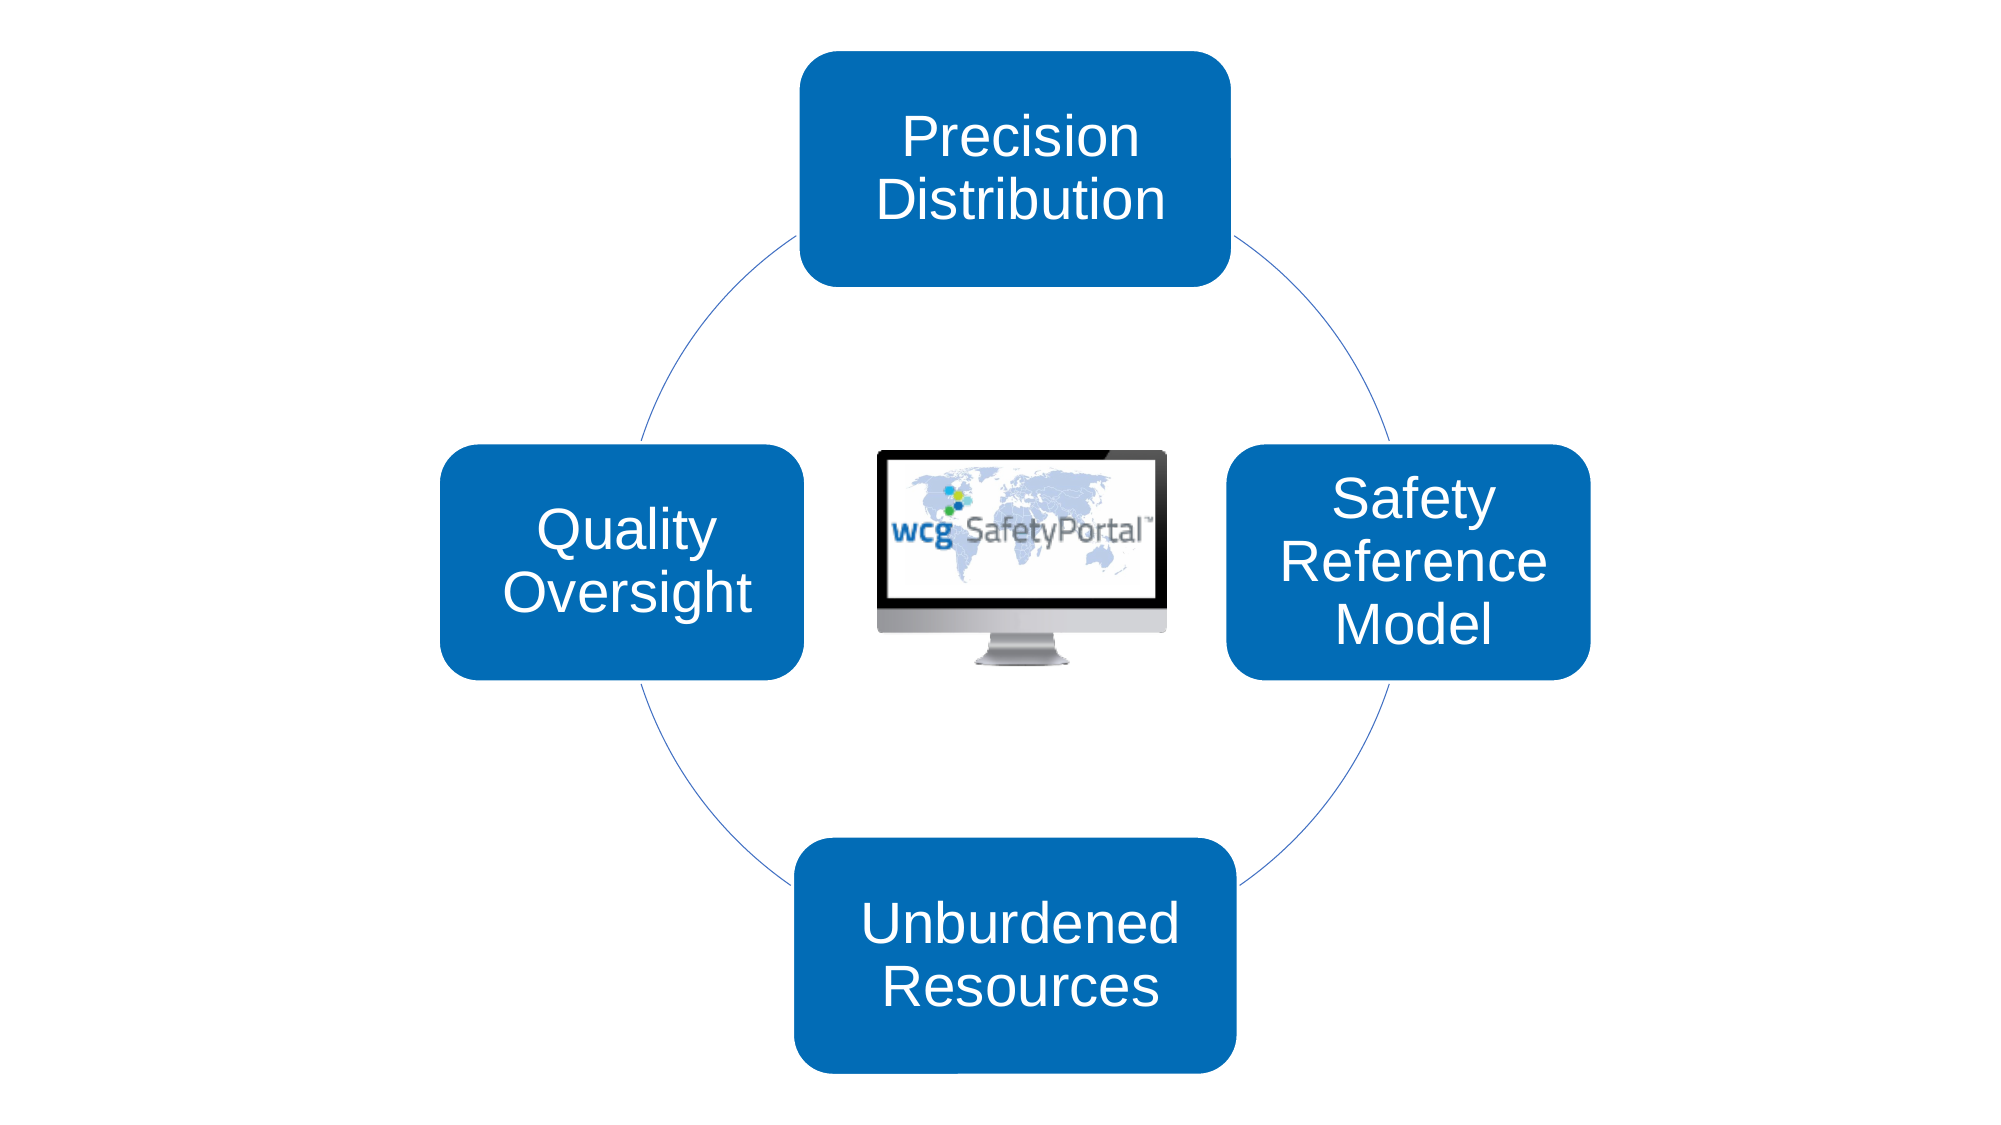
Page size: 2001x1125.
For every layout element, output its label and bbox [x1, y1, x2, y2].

text_box [130, 49, 1901, 1076]
picture [853, 450, 1192, 669]
